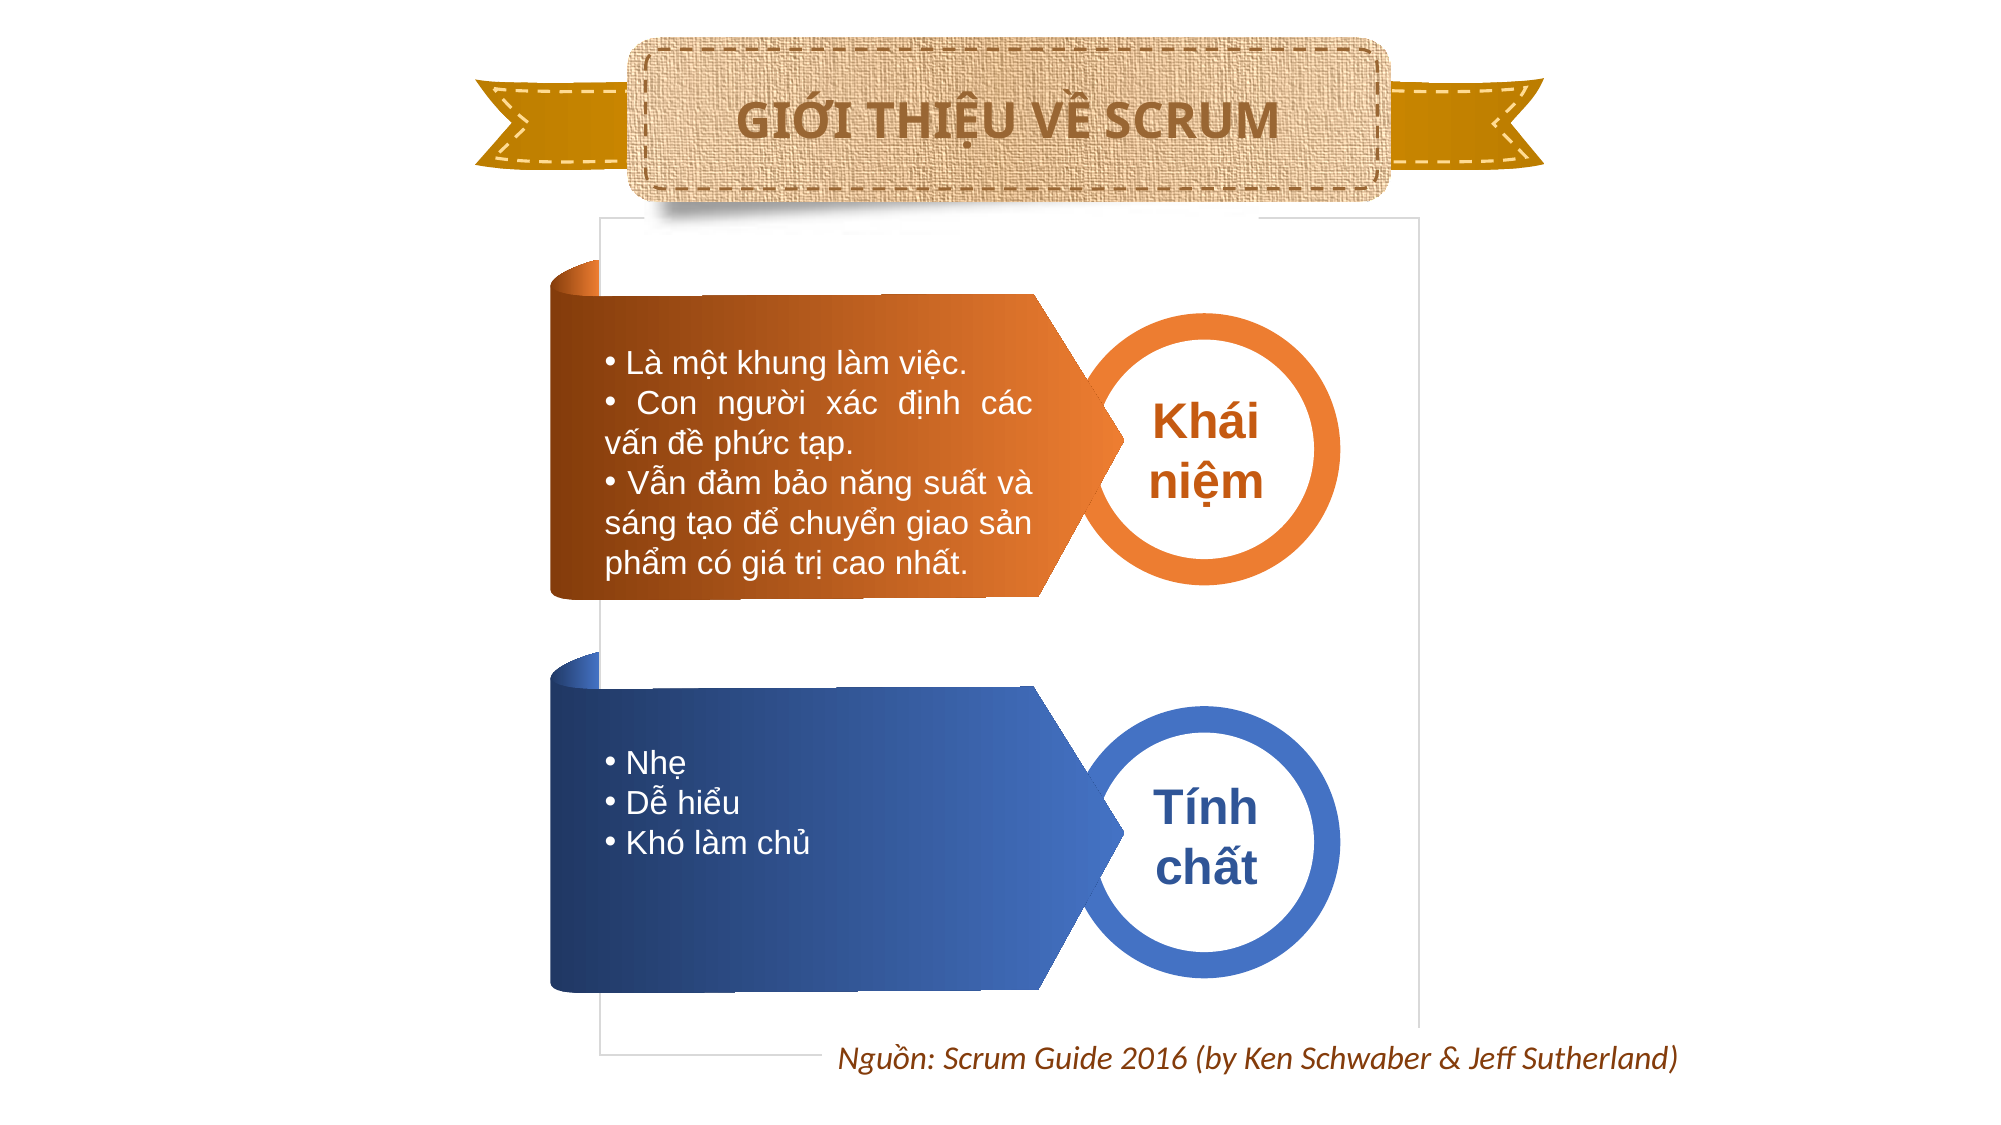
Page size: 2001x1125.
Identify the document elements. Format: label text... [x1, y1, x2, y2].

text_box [1391, 78, 1545, 171]
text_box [550, 652, 1341, 994]
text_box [627, 37, 1391, 235]
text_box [474, 78, 627, 171]
text_box Nguồn: Scrum Guide 2016 (by Ken Schwaber & Jeff Sutherland) [822, 1028, 1695, 1084]
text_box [550, 259, 1341, 601]
text_box [599, 217, 1420, 1056]
